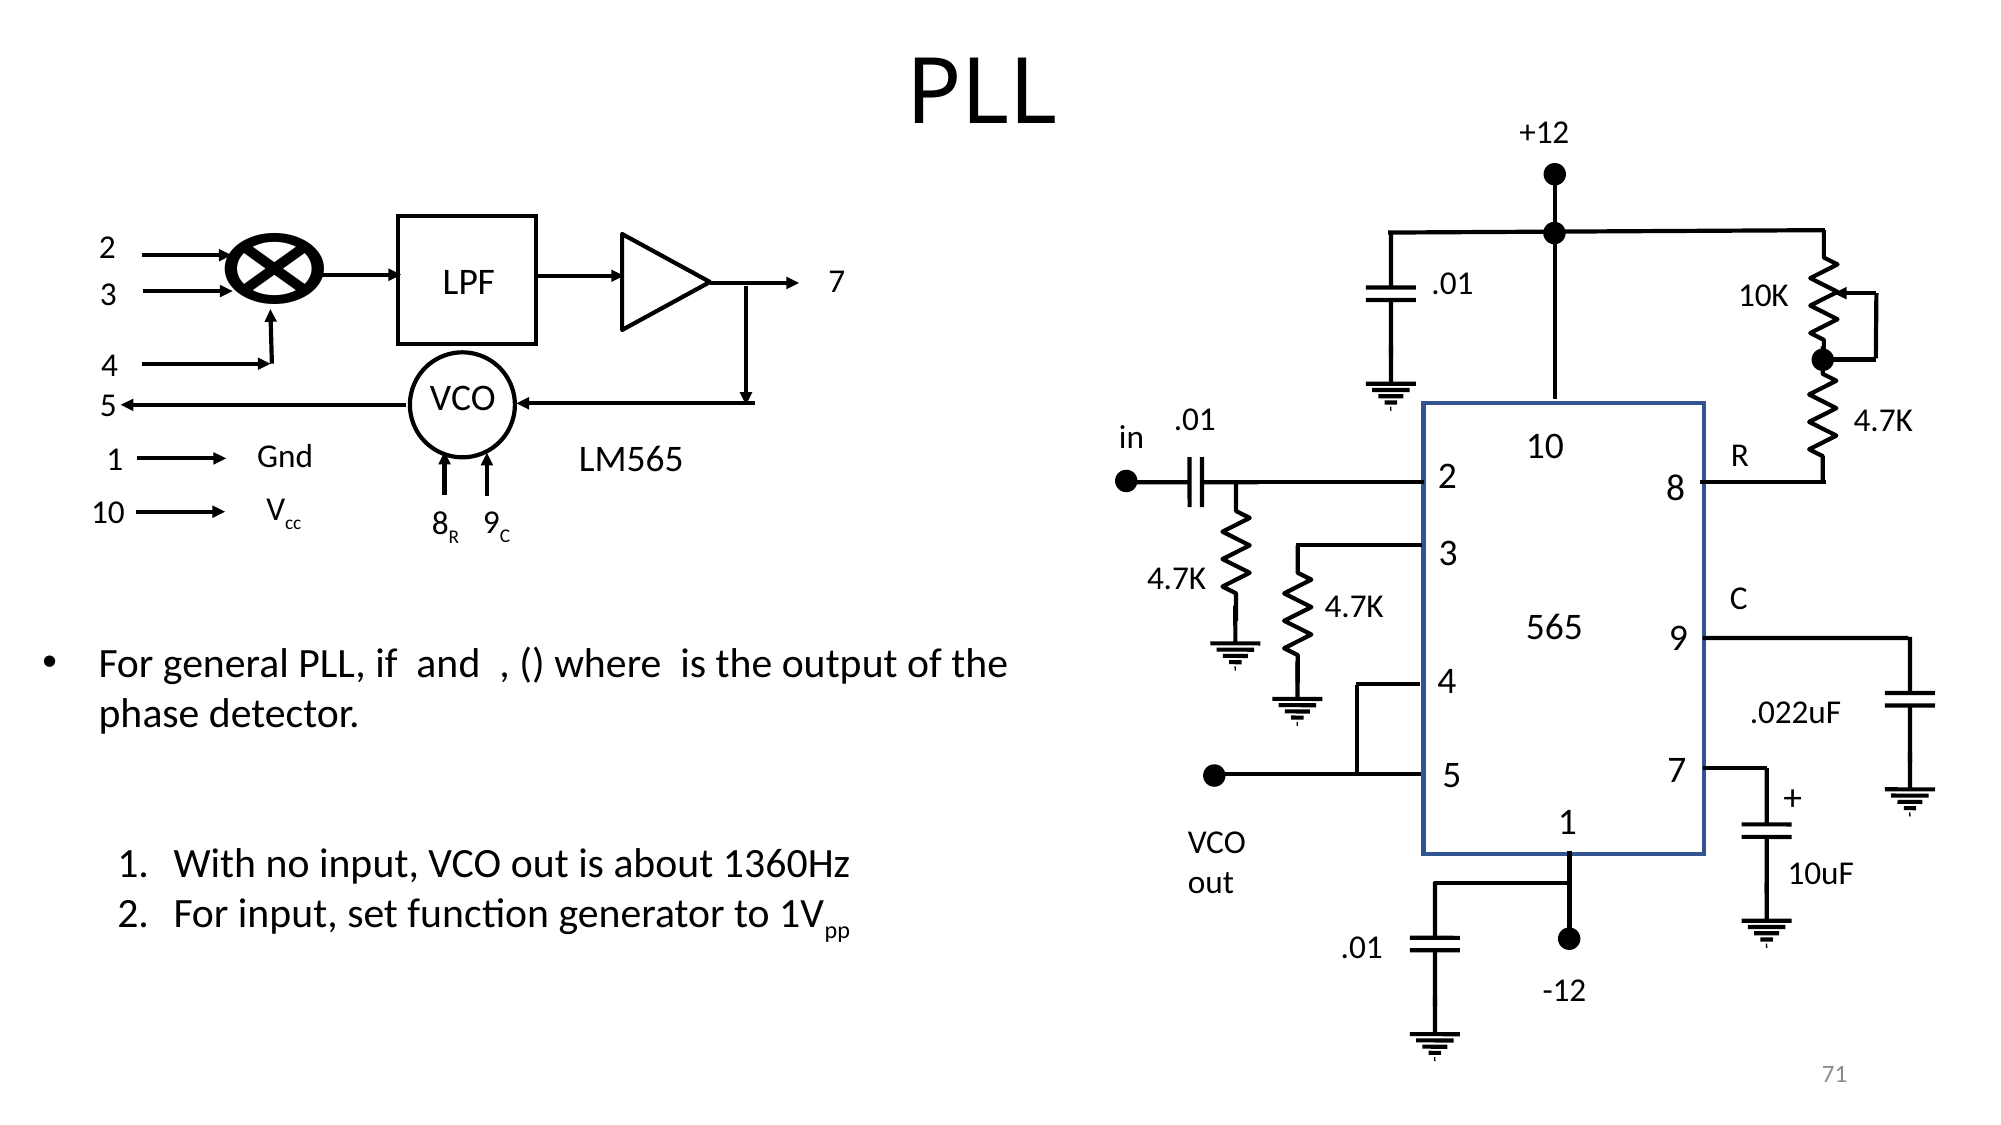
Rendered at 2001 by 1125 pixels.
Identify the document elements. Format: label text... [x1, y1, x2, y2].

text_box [74, 204, 864, 550]
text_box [1104, 103, 1980, 1060]
title PLL [119, 22, 1845, 165]
slide_number 71 [1412, 1060, 1863, 1103]
